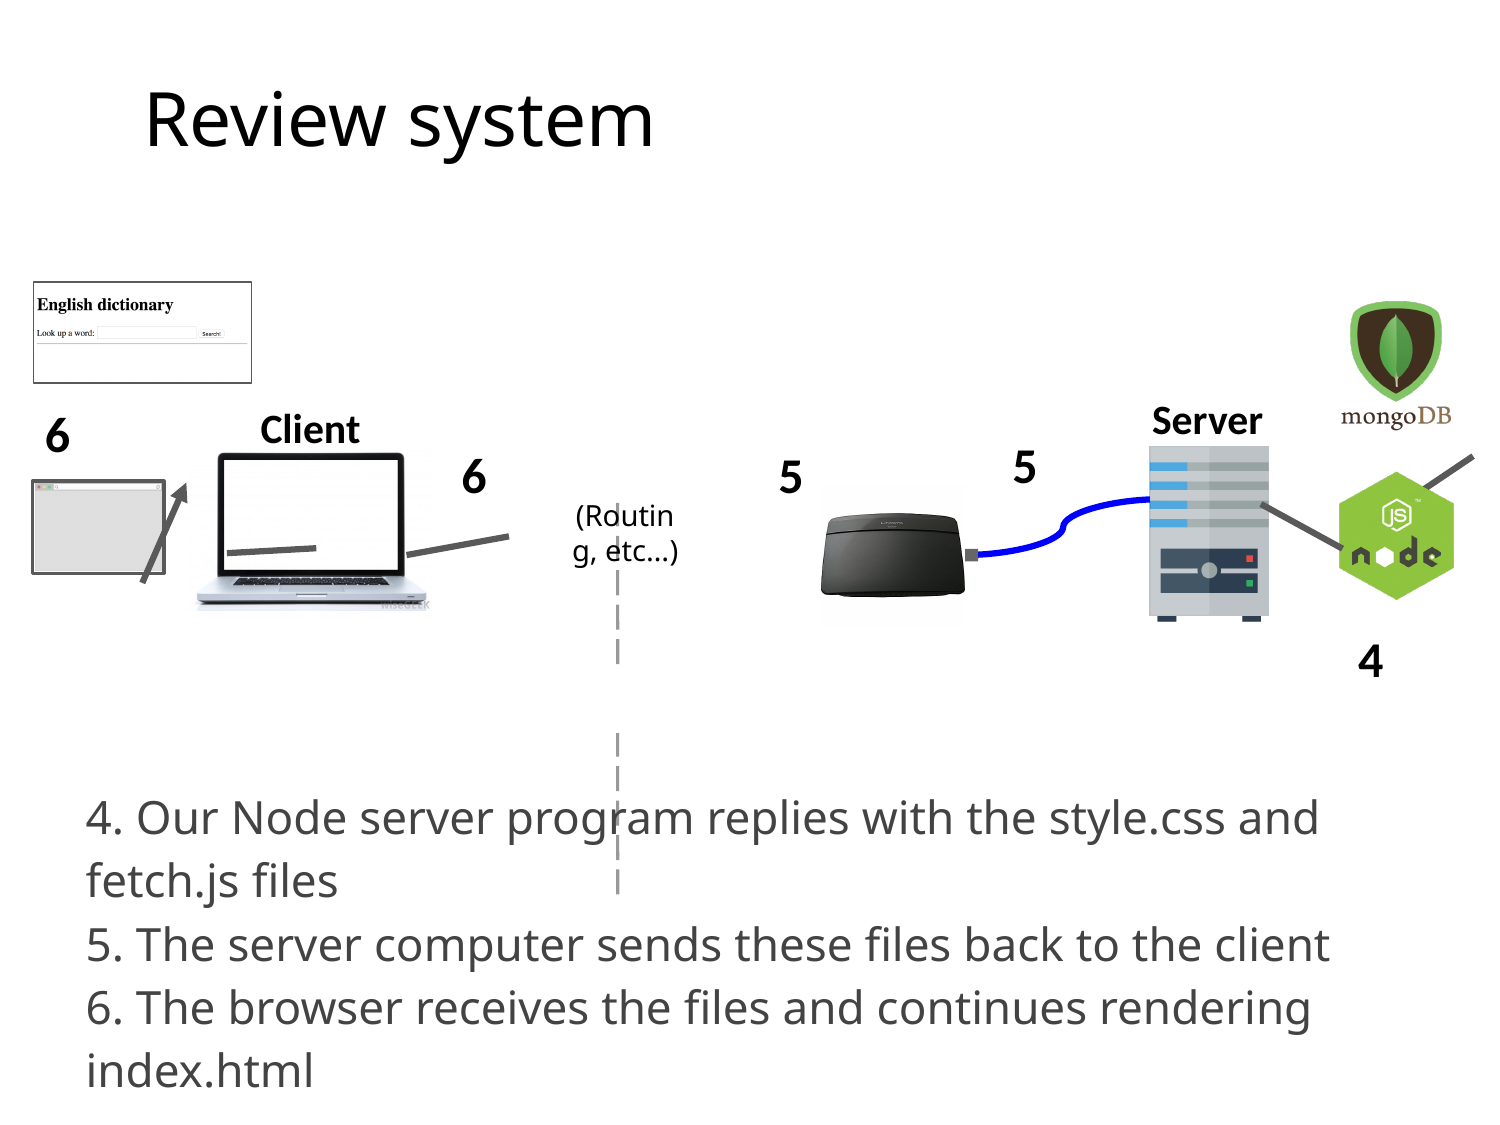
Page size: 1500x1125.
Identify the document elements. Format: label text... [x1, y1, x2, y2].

text_box Review system [128, 56, 1372, 183]
text_box Client [188, 371, 433, 449]
picture [1329, 470, 1462, 603]
text_box 4 [1330, 616, 1412, 699]
picture [1113, 442, 1302, 631]
text_box 5 [750, 433, 832, 515]
text_box 6 [16, 391, 99, 474]
picture [186, 449, 433, 611]
text_box 4. Our Node server program replies with the style.css and fetch.js files 5. The server computer sends these files back to the client 6. The browser receives the files and continues rendering index.html [70, 765, 1442, 1067]
picture [821, 483, 965, 627]
text_box 5 [984, 422, 1066, 505]
picture [1324, 282, 1468, 451]
text_box [166, 486, 181, 530]
picture [33, 282, 251, 383]
text_box Server [1085, 361, 1330, 474]
picture [33, 482, 163, 572]
text_box 6 [437, 433, 515, 515]
text_box (Routing, etc…) [509, 456, 727, 617]
